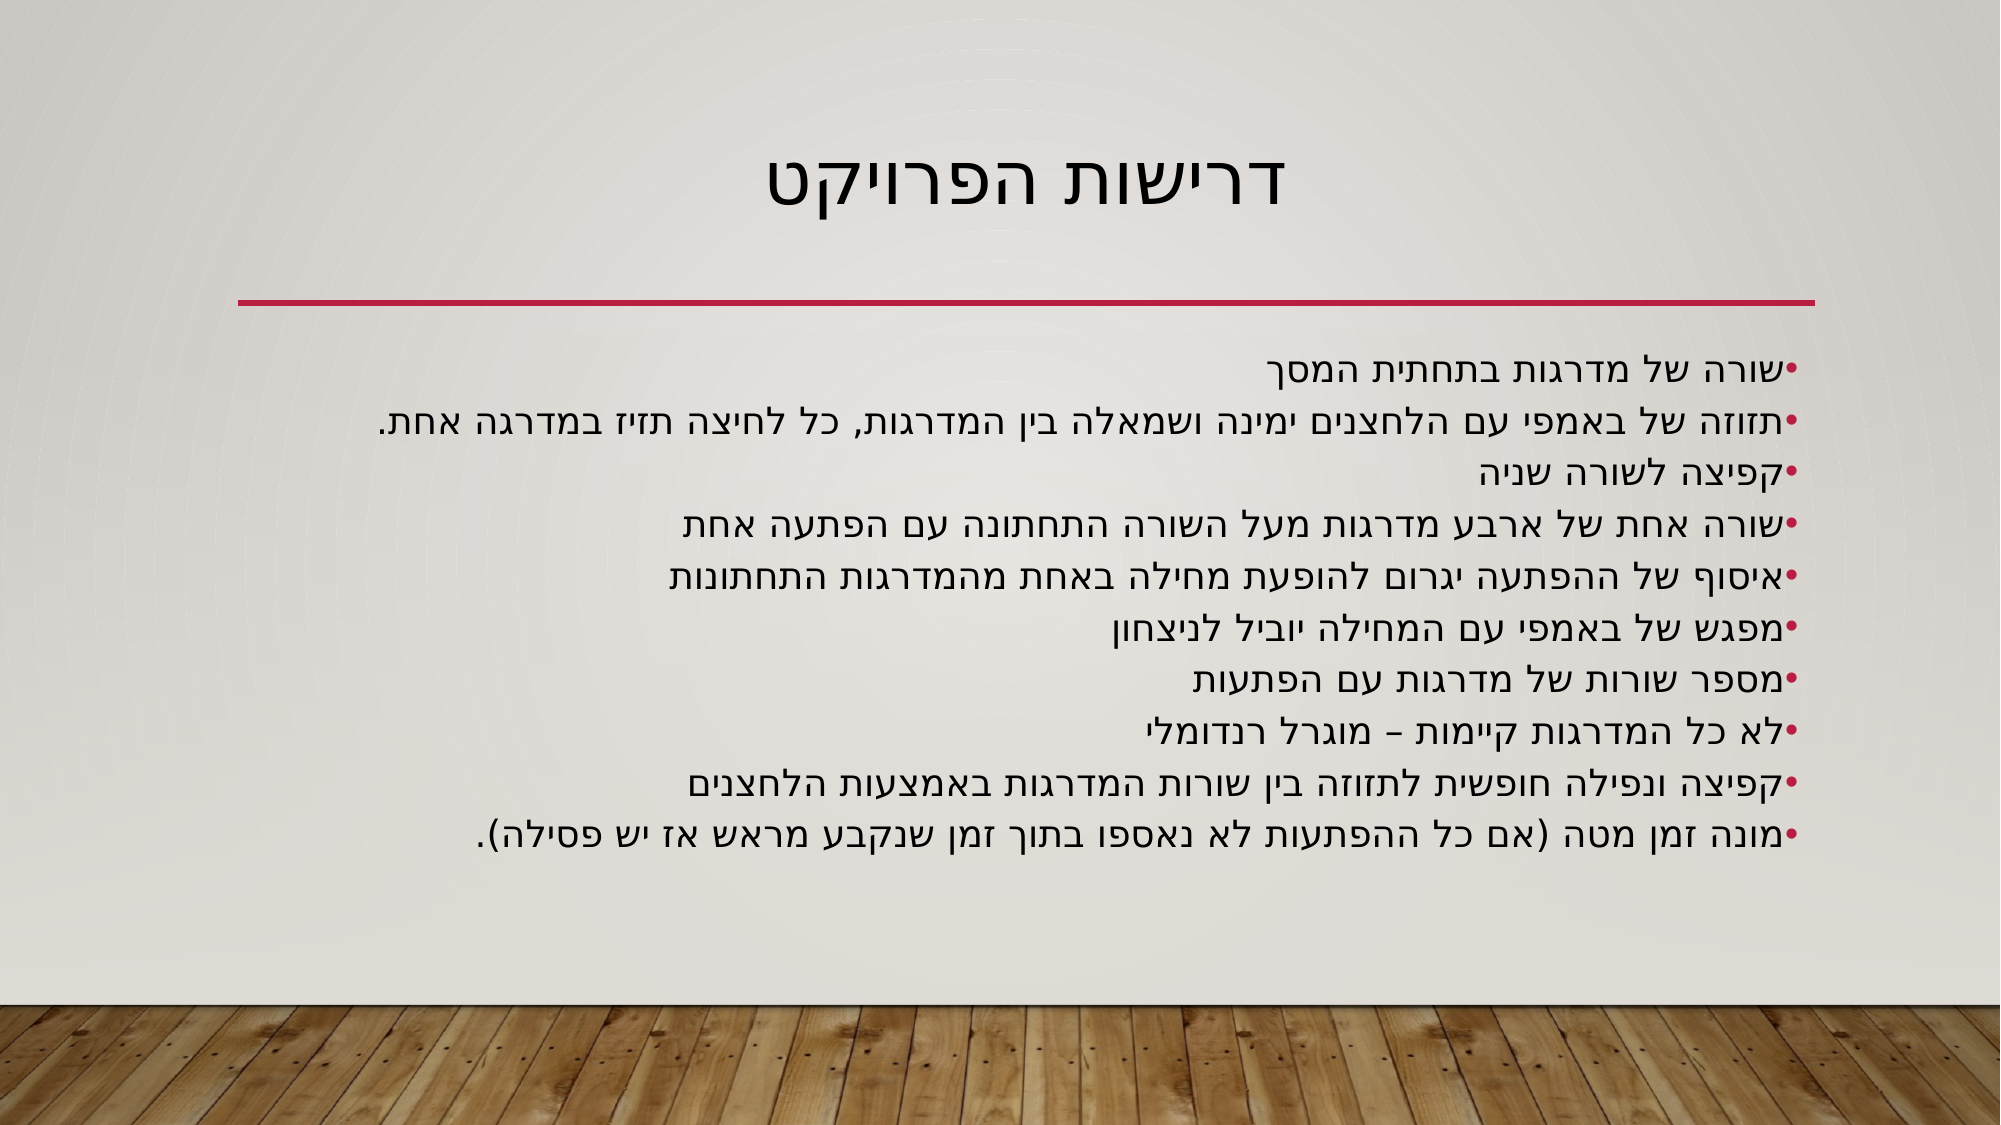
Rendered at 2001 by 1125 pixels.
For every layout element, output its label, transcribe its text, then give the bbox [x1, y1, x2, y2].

picture [0, 1005, 2000, 1125]
list שורה של מדרגות בתחתית המסך תזוזה של באמפי עם הלחצנים ימינה ושמאלה בין המדרגות, כל לחיצה תזיז במדרגה אחת. קפיצה לשורה שניה שורה אחת של ארבע מדרגות מעל השורה התחתונה עם הפתעה אחת איסוף של ההפתעה יגרום להופעת מחילה באחת מהמדרגות התחתונות מפגש של באמפי עם המחילה יוביל לניצחון מספר שורות של מדרגות עם הפתעות לא כל המדרגות קיימות – מוגרל רנדומלי קפיצה ונפילה חופשית לתזוזה בין שורות המדרגות באמצעות הלחצנים מונה זמן מטה (אם כל ההפתעות לא נאספו בתוך זמן שנקבע מראש אז יש פסילה). [238, 330, 1814, 897]
title דרישות הפרויקט [238, 131, 1814, 305]
